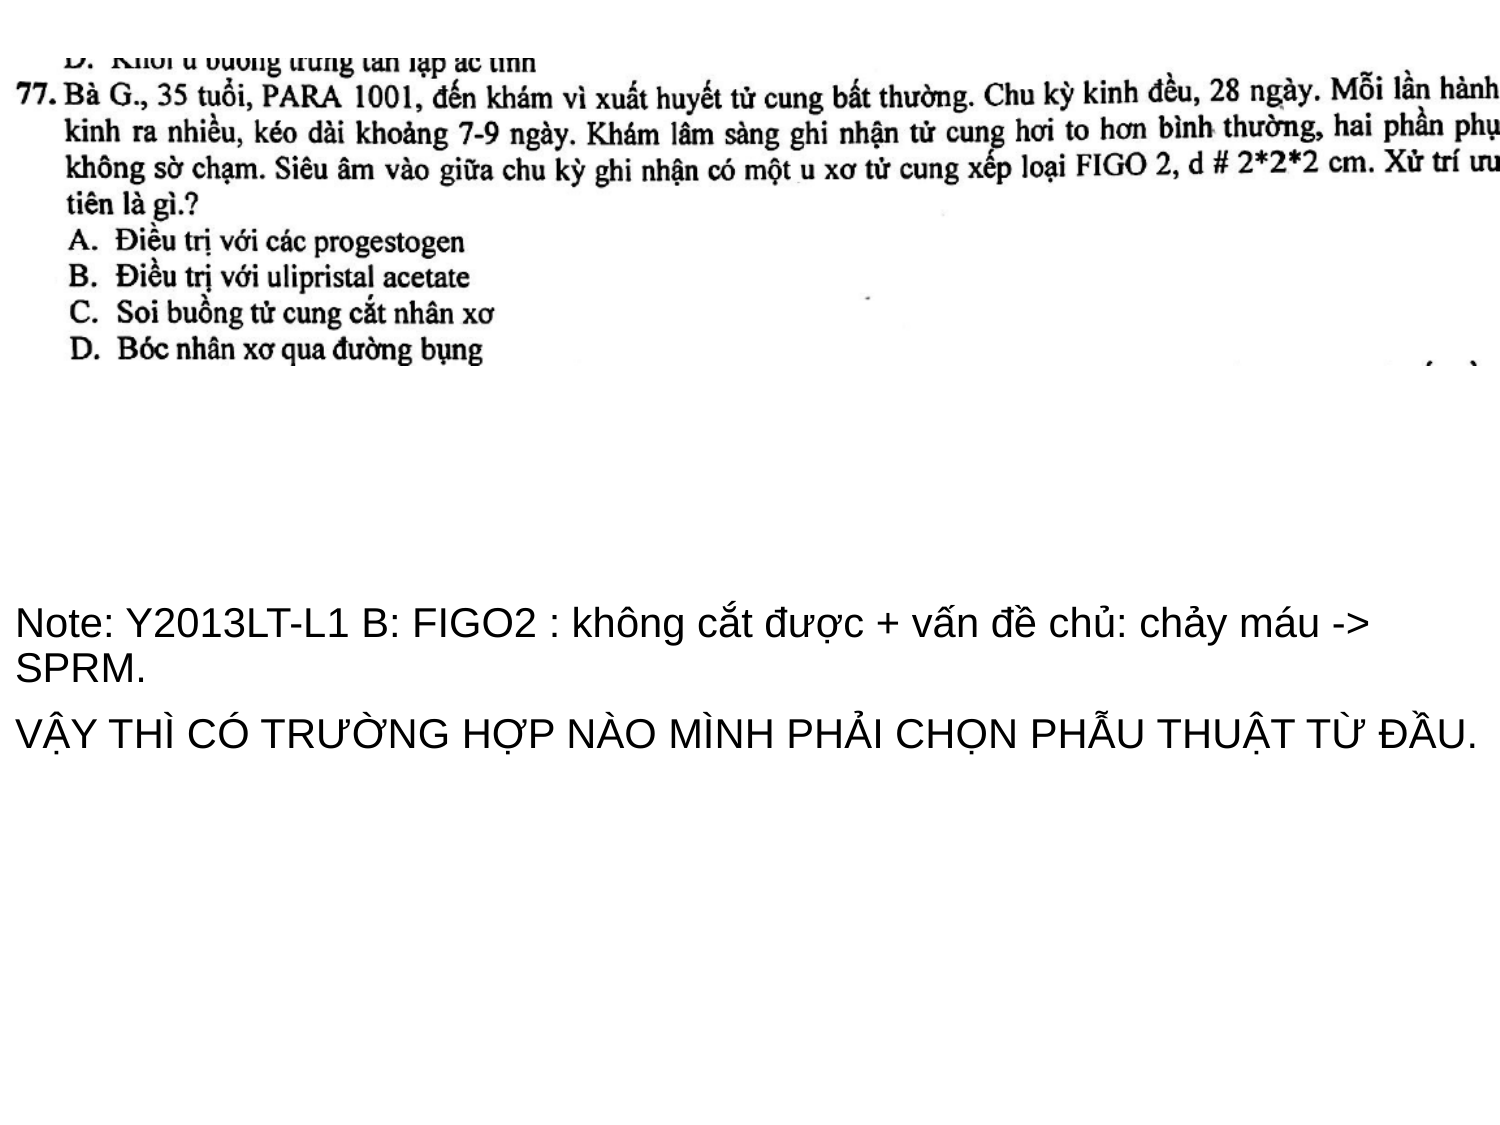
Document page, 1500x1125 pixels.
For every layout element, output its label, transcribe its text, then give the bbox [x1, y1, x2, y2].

subtitle Note: Y2013LT-L1 B: FIGO2 : không cắt được + vấn đề chủ: chảy máu -> SPRM. VẬY THÌ CÓ TRƯỜNG HỢP NÀO MÌNH PHẢI CHỌN PHẪU THUẬT TỪ ĐẦU. [0, 593, 1500, 1125]
picture [0, 58, 1500, 366]
